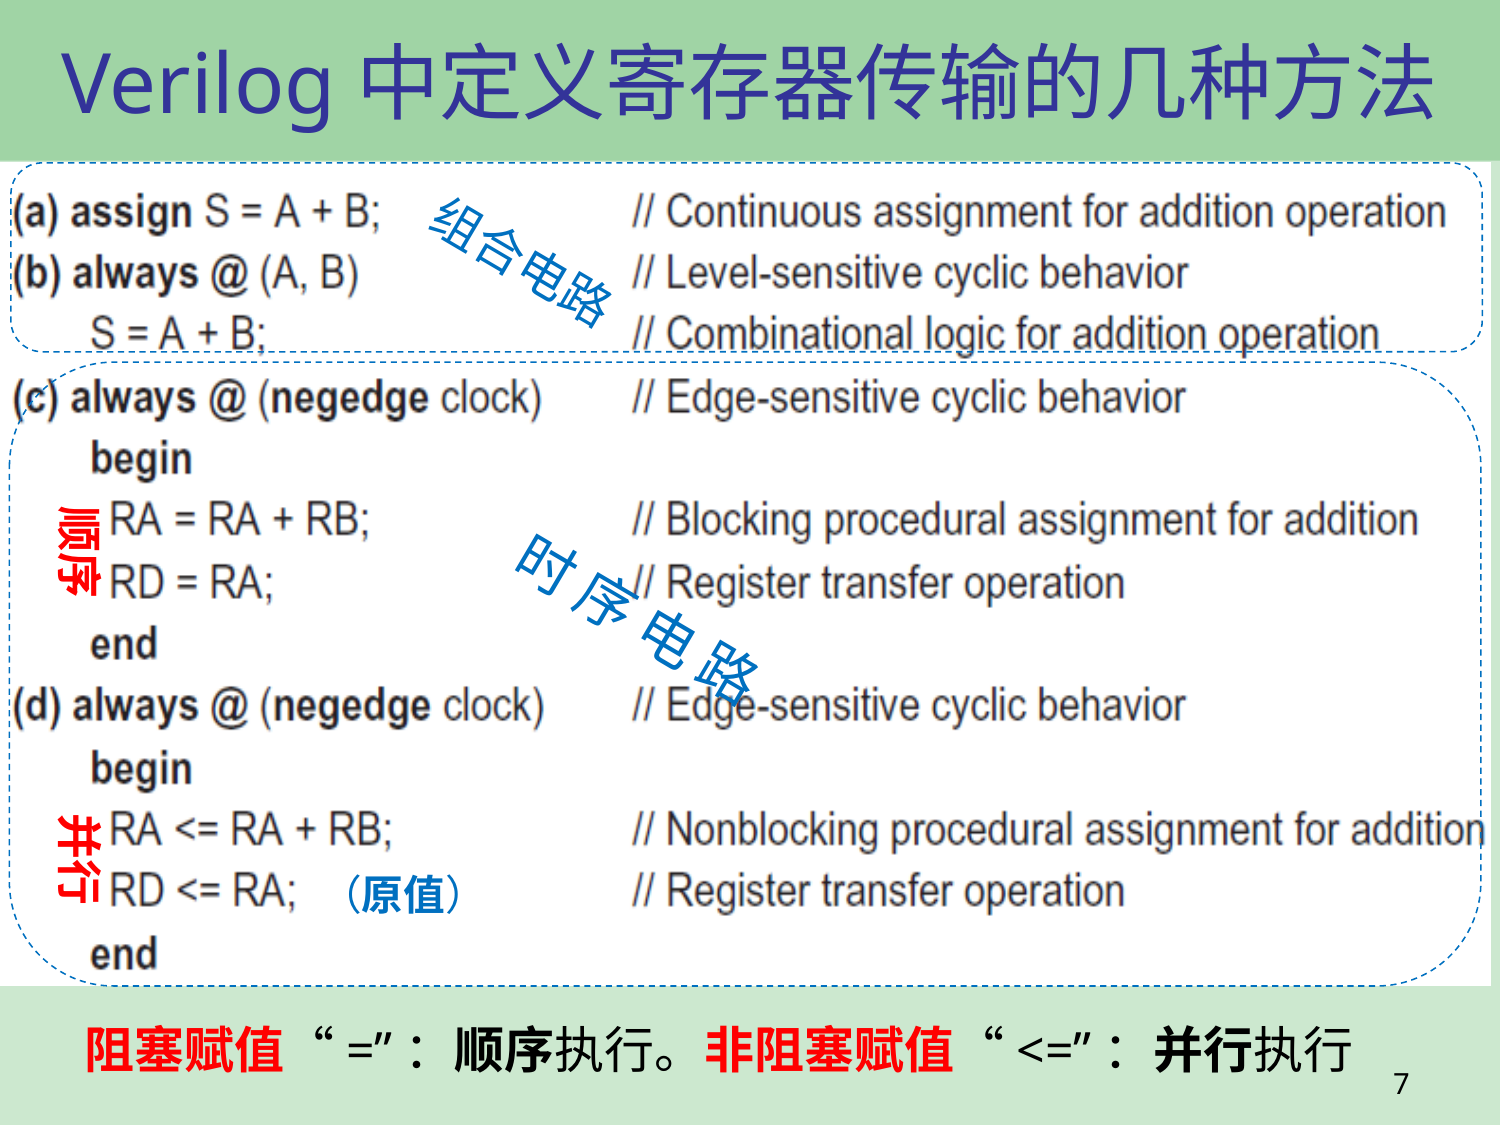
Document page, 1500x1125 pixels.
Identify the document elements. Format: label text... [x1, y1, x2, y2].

title Verilog中定义寄存器传输的几种方法 [17, 11, 1483, 149]
slide_number 7 [1112, 1037, 1426, 1113]
picture [0, 162, 1491, 987]
text_box 阻塞赋值“=”：顺序执行。非阻塞赋值“<=”：并行执行 [69, 1011, 1369, 1087]
